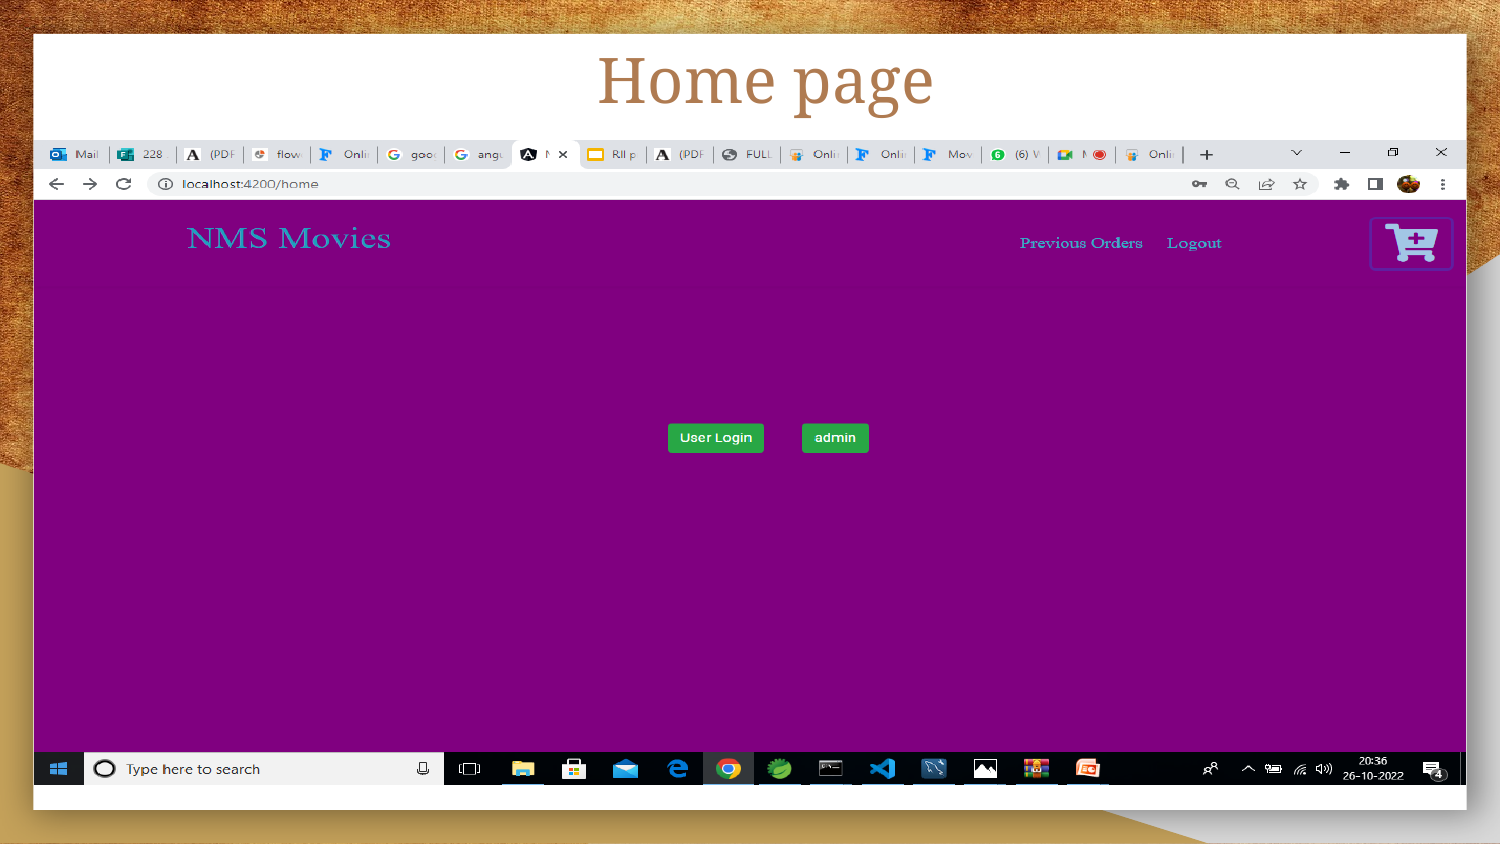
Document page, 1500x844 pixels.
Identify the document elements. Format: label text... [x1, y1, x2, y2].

picture [0, 0, 1500, 785]
title Home page [68, 25, 1466, 112]
